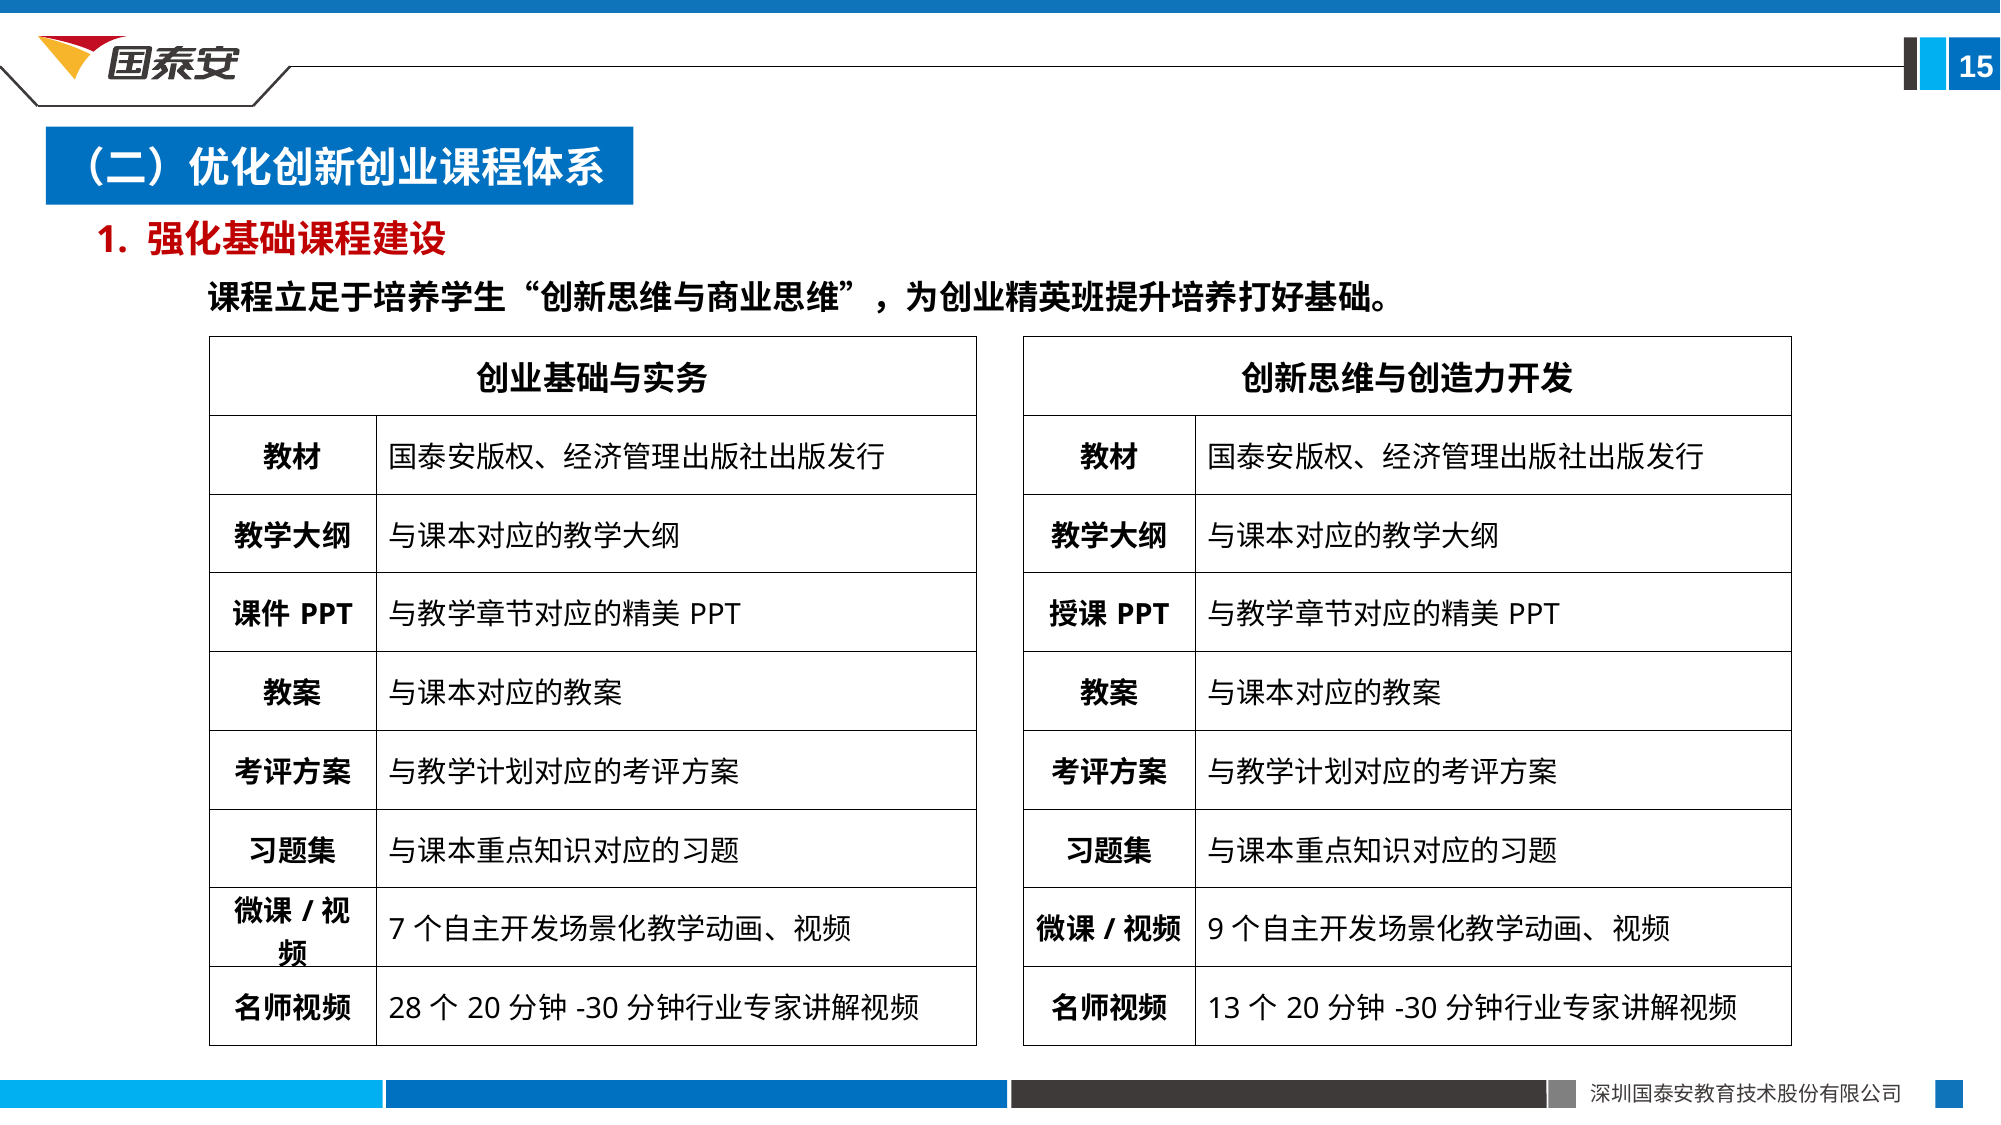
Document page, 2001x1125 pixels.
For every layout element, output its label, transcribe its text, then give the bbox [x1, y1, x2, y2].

list （二）优化创新创业课程体系 [45, 126, 634, 205]
table_cell 教学大纲 [1024, 495, 1195, 572]
table_cell 与课本对应的教案 [377, 652, 976, 730]
table_cell 与教学计划对应的考评方案 [377, 731, 976, 809]
table_cell 与课本对应的教学大纲 [1196, 495, 1791, 572]
table_cell 与教学计划对应的考评方案 [1196, 731, 1791, 809]
table_cell 考评方案 [1024, 731, 1195, 809]
table_cell 课件PPT [210, 573, 376, 651]
table_cell 教学大纲 [210, 495, 376, 572]
table_cell 教案 [1024, 652, 1195, 730]
table_cell 习题集 [210, 810, 376, 887]
table_cell 7个自主开发场景化教学动画、视频 [377, 888, 976, 966]
table_cell 与教学章节对应的精美PPT [377, 573, 976, 651]
table_cell 国泰安版权、经济管理出版社出版发行 [377, 416, 976, 494]
text_box 15 [1944, 38, 2000, 91]
table_cell 习题集 [1024, 810, 1195, 887]
table_cell 28个20分钟-30分钟行业专家讲解视频 [377, 967, 976, 1045]
table_header 创业基础与实务 [210, 337, 976, 415]
table_cell 9个自主开发场景化教学动画、视频 [1196, 888, 1791, 966]
table_cell 与课本对应的教学大纲 [377, 495, 976, 572]
table_cell 教案 [210, 652, 376, 730]
table_cell 名师视频 [1024, 967, 1195, 1045]
table_cell 考评方案 [210, 731, 376, 809]
table_cell 授课PPT [1024, 573, 1195, 651]
table_cell 与课本重点知识对应的习题 [377, 810, 976, 887]
table_cell 国泰安版权、经济管理出版社出版发行 [1196, 416, 1791, 494]
table_cell 名师视频 [210, 967, 376, 1045]
table_cell 13个20分钟-30分钟行业专家讲解视频 [1196, 967, 1791, 1045]
text_box 1. 强化基础课程建设 [81, 207, 462, 268]
table_cell 与教学章节对应的精美PPT [1196, 573, 1791, 651]
table_header 创新思维与创造力开发 [1024, 337, 1791, 415]
table_cell 教材 [210, 416, 376, 494]
text_box 课程立足于培养学生“创新思维与商业思维”，为创业精英班提升培养打好基础。 [192, 259, 1498, 324]
table_cell 与课本重点知识对应的习题 [1196, 810, 1791, 887]
table_cell 与课本对应的教案 [1196, 652, 1791, 730]
table_cell 教材 [1024, 416, 1195, 494]
table_cell 微课/视频 [210, 888, 376, 966]
table_cell 微课/视频 [1024, 888, 1195, 966]
